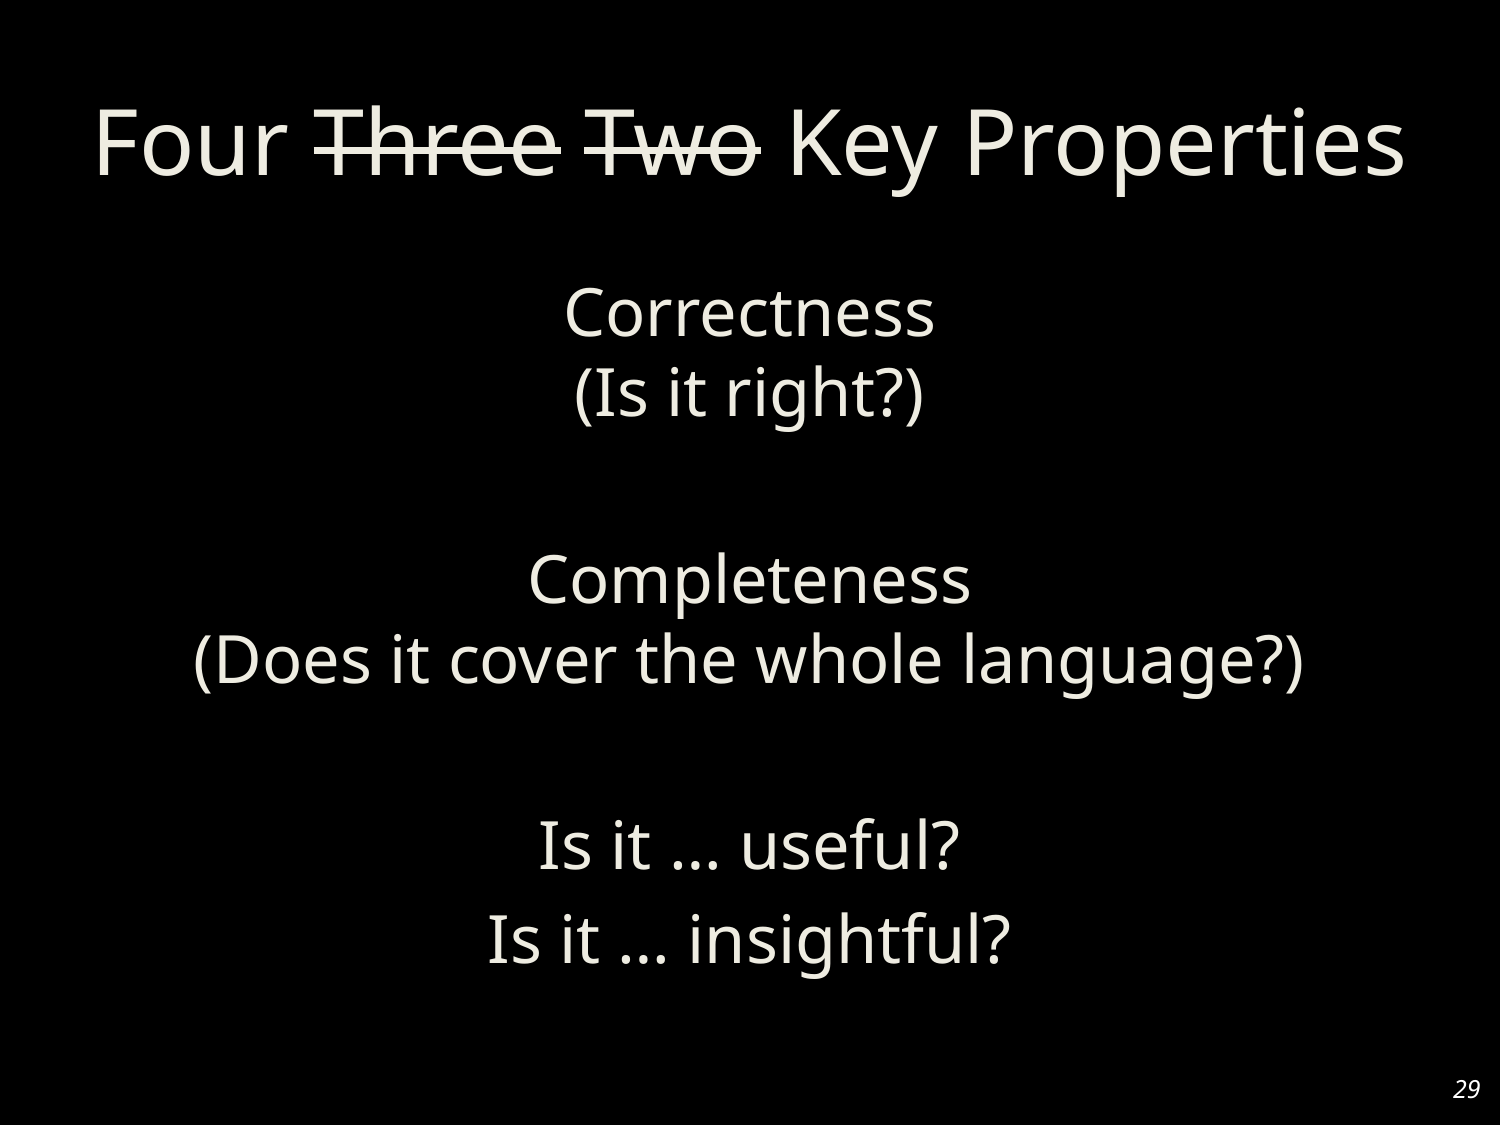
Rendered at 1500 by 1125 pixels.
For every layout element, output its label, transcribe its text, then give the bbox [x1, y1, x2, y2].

title Four Three Two Key Properties [75, 45, 1425, 233]
slide_number 29 [1145, 1060, 1496, 1121]
list Correctness (Is it right?) Completeness (Does it cover the whole language?) Is it … useful? Is it … insightful? [75, 262, 1425, 1005]
